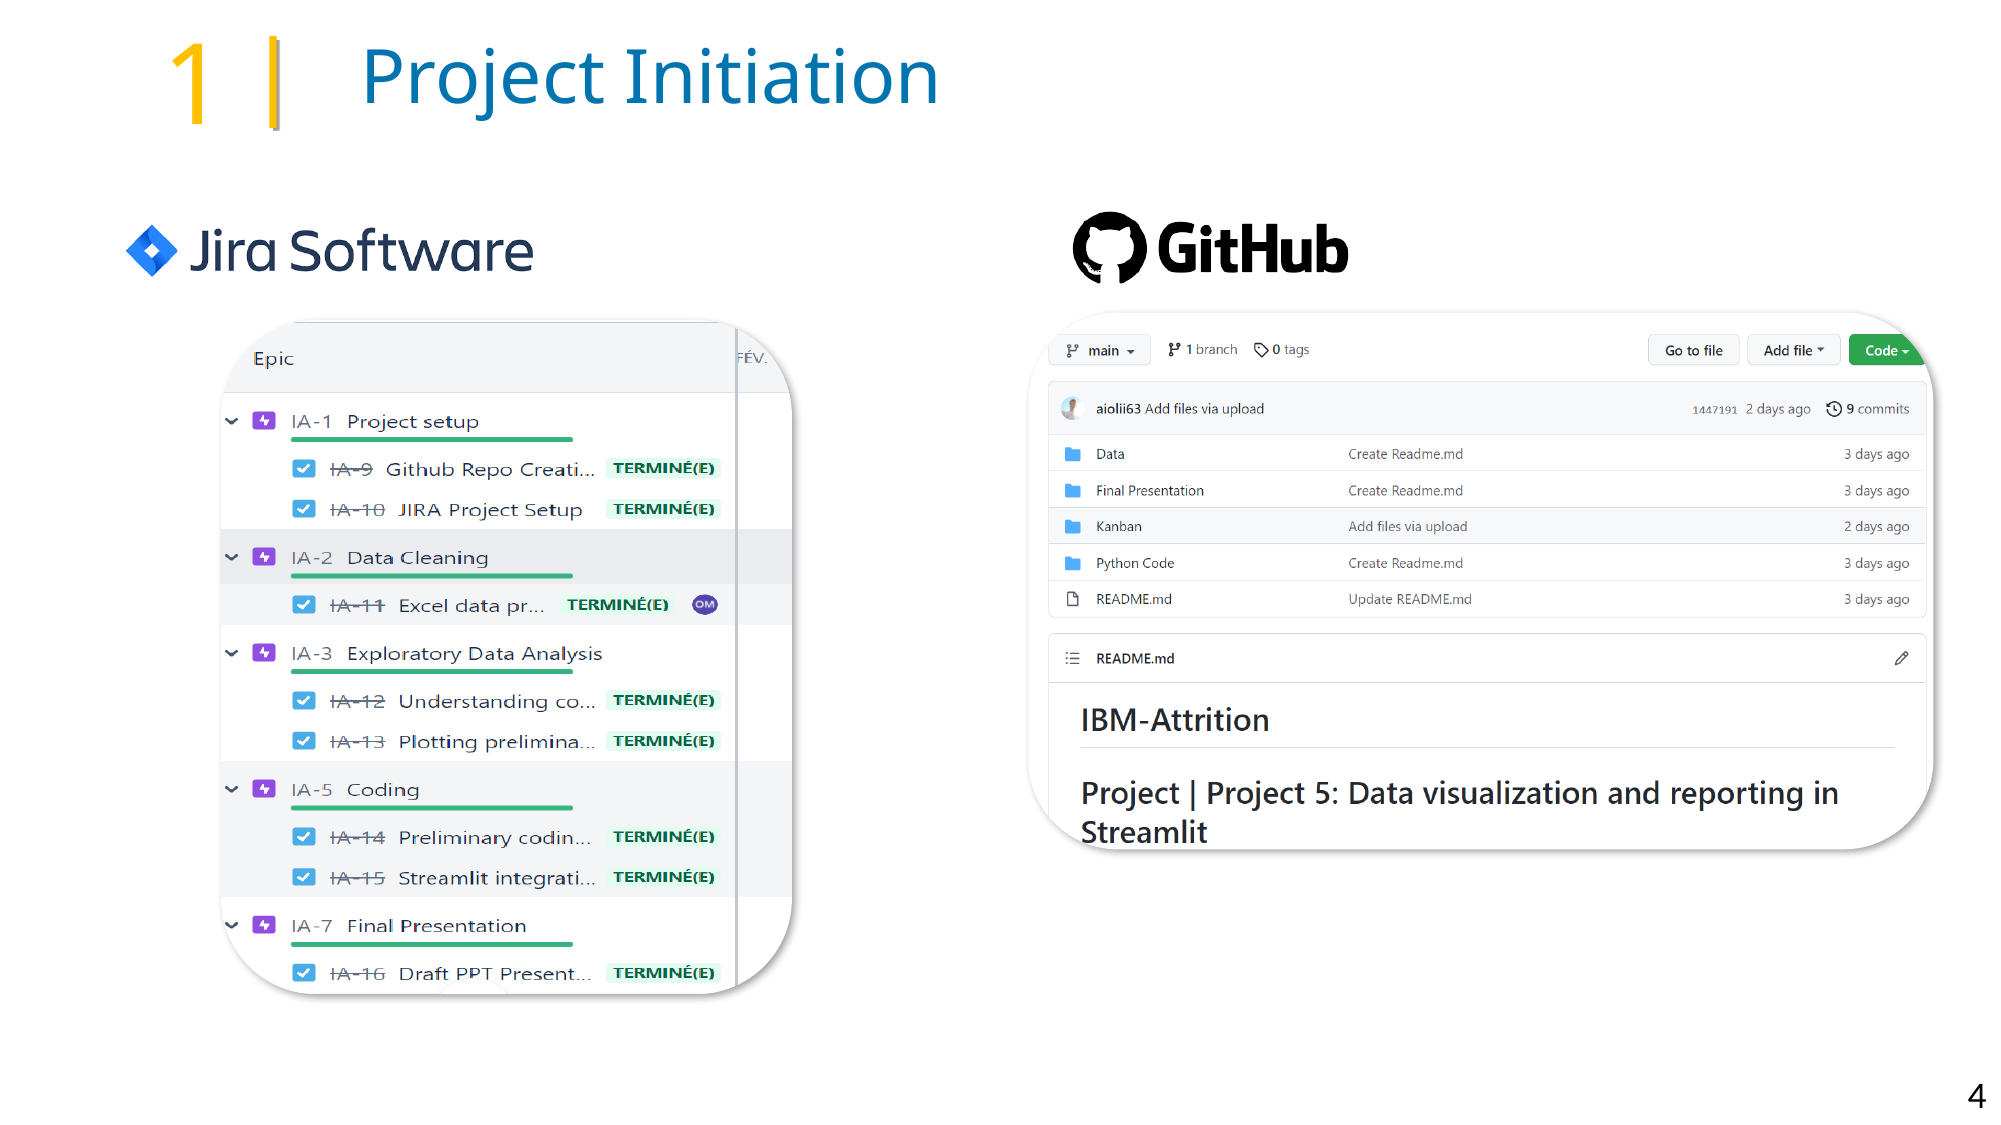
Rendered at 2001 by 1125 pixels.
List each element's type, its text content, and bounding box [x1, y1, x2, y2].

text_box [269, 35, 277, 128]
text_box 4 [1938, 1063, 2000, 1124]
picture [1028, 312, 1934, 850]
picture [126, 224, 533, 277]
list Project Initiation [330, 31, 973, 128]
list 1 [0, 19, 390, 158]
picture [1070, 206, 1350, 292]
picture [221, 320, 792, 995]
